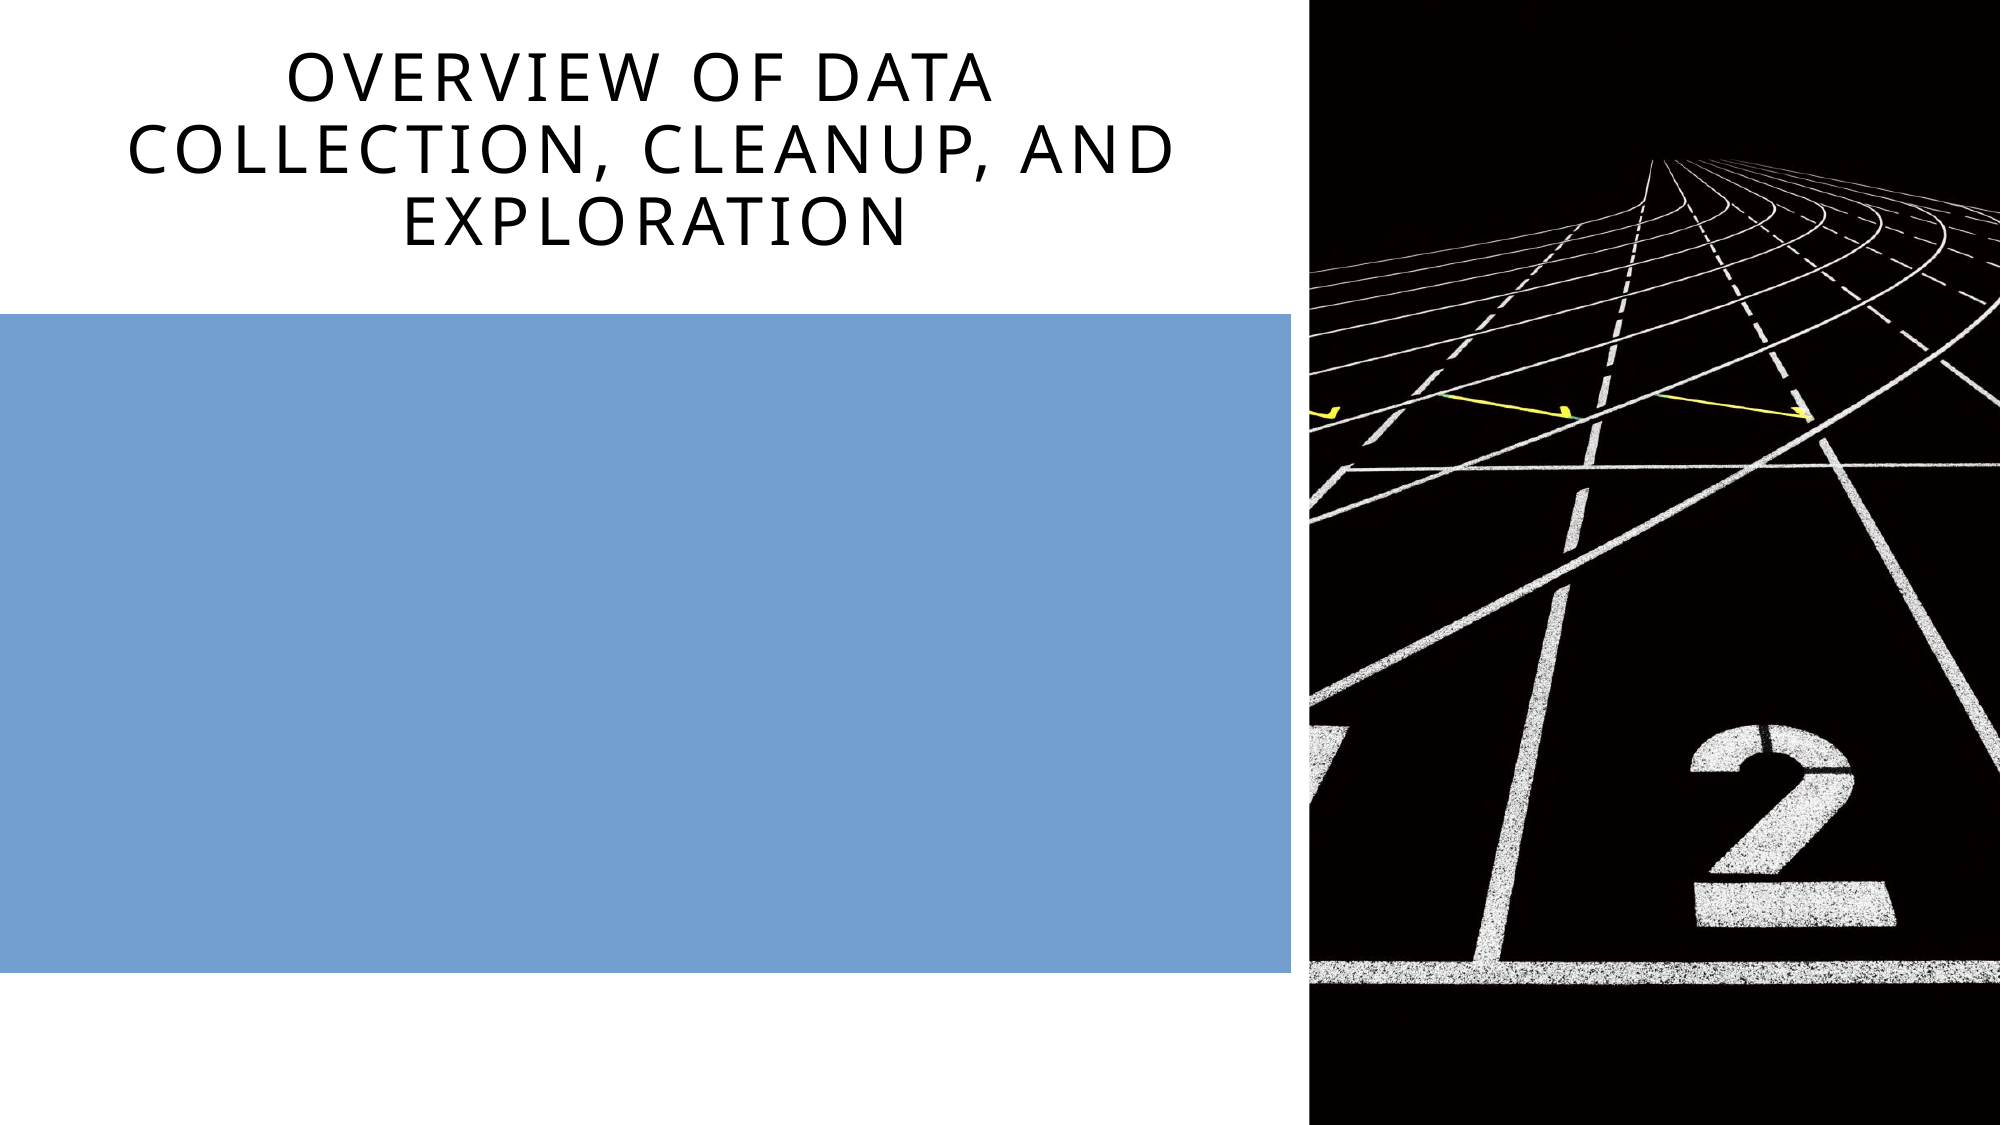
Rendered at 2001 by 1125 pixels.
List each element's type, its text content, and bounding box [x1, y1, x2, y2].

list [1308, 0, 2000, 1125]
title Overview of DATA COLLECTION, CLEANUP, AND EXPLORATION [0, 43, 1308, 261]
